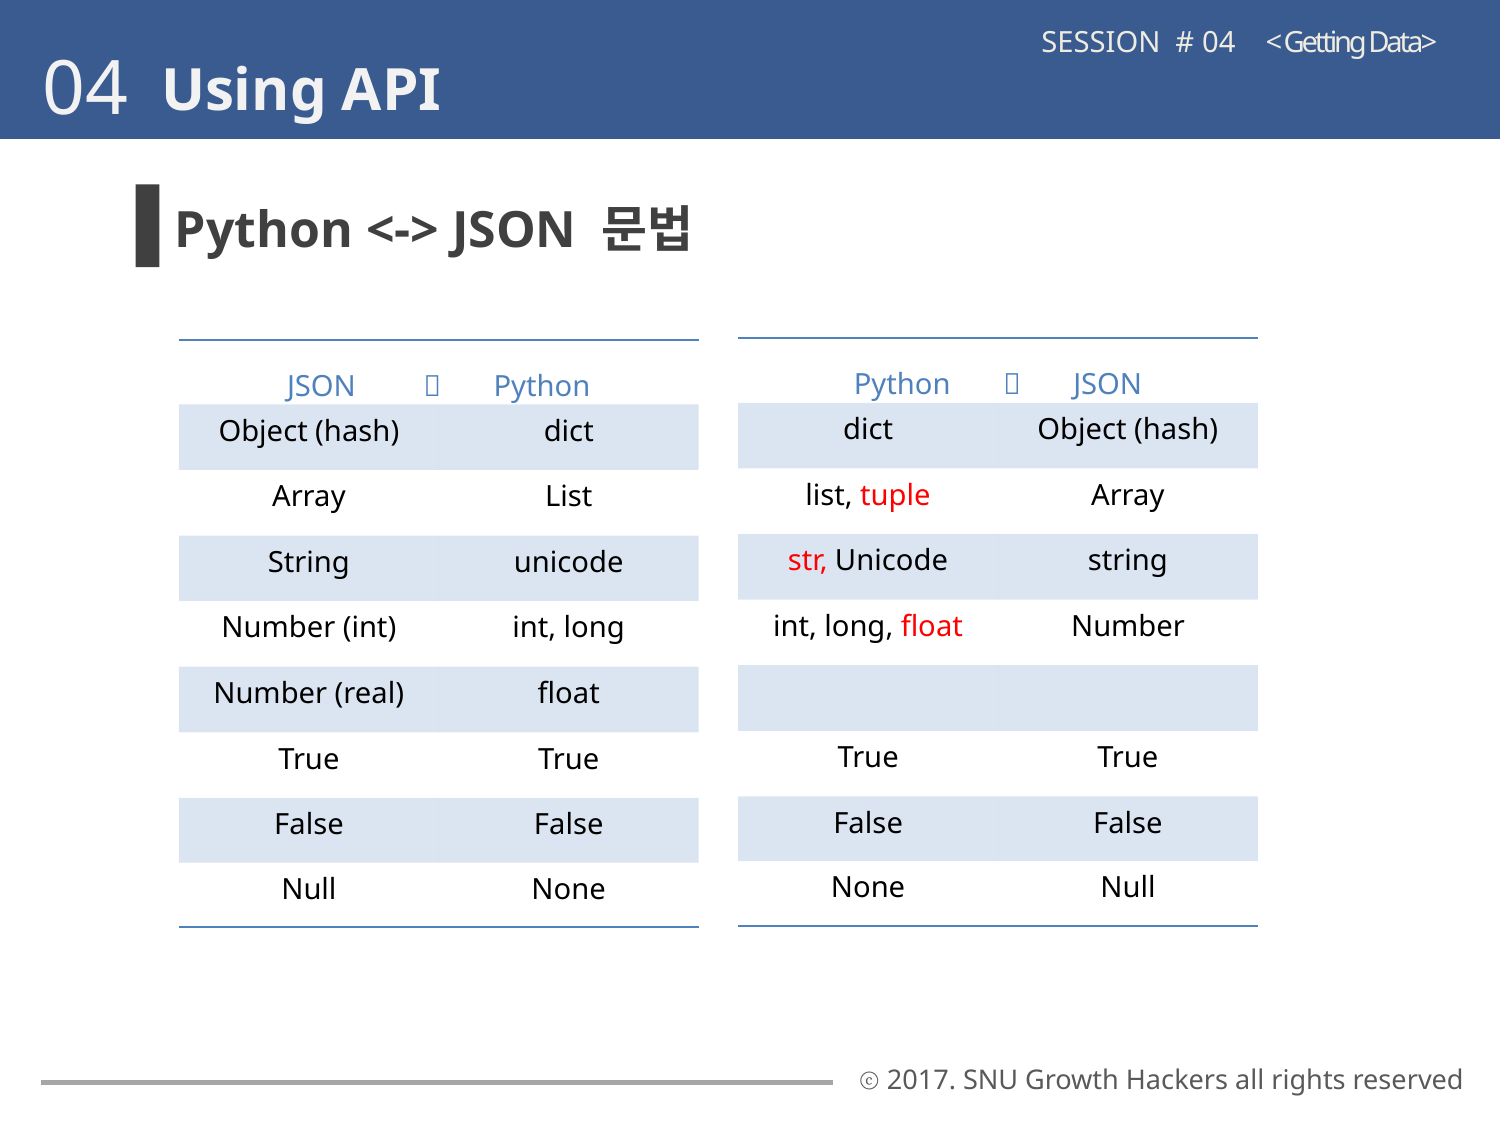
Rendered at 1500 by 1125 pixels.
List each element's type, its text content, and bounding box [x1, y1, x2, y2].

table_cell List [439, 470, 699, 536]
table_cell Null [179, 863, 439, 926]
text_box ⓒ 2017. SNU Growth Hackers all rights reserved [844, 1055, 1495, 1103]
table_cell None [738, 861, 998, 925]
table_cell float [439, 667, 699, 732]
table_cell False [738, 796, 998, 861]
table_cell int, long [439, 601, 699, 667]
table_cell int, long, float [738, 600, 998, 665]
table_cell False [439, 798, 699, 863]
table_cell String [179, 536, 439, 601]
table_cell string [998, 534, 1258, 600]
table_cell True [439, 732, 699, 798]
text_box Python <-> JSON 문법 [160, 189, 709, 265]
table_cell Object (hash) [998, 403, 1258, 468]
text_box [0, 0, 1500, 139]
table_cell dict [738, 403, 998, 468]
table_cell True [998, 731, 1258, 796]
table_cell True [738, 731, 998, 796]
table_cell [998, 665, 1258, 731]
text_box [134, 182, 161, 269]
table_cell True [179, 732, 439, 798]
table_cell Null [998, 861, 1258, 925]
table_cell Object (hash) [179, 404, 439, 470]
text_box 04 [27, 32, 143, 138]
table_cell False [179, 798, 439, 863]
table_cell list, tuple [738, 468, 998, 534]
table_cell unicode [439, 536, 699, 601]
table_cell Number (real) [179, 667, 439, 732]
table_cell str, Unicode [738, 534, 998, 600]
table_cell Number (int) [179, 601, 439, 667]
table_cell Array [179, 470, 439, 536]
table_cell Array [998, 468, 1258, 534]
table_cell None [439, 863, 699, 926]
table_cell dict [439, 404, 699, 470]
table_cell Number [998, 600, 1258, 665]
table_header JSON  Python [179, 341, 699, 404]
text_box Using API [146, 44, 457, 130]
table_cell False [998, 796, 1258, 861]
table_cell [738, 665, 998, 731]
table_header Python  JSON [738, 339, 1258, 403]
text_box SESSION # 04 < Getting Data> [1026, 15, 1457, 66]
